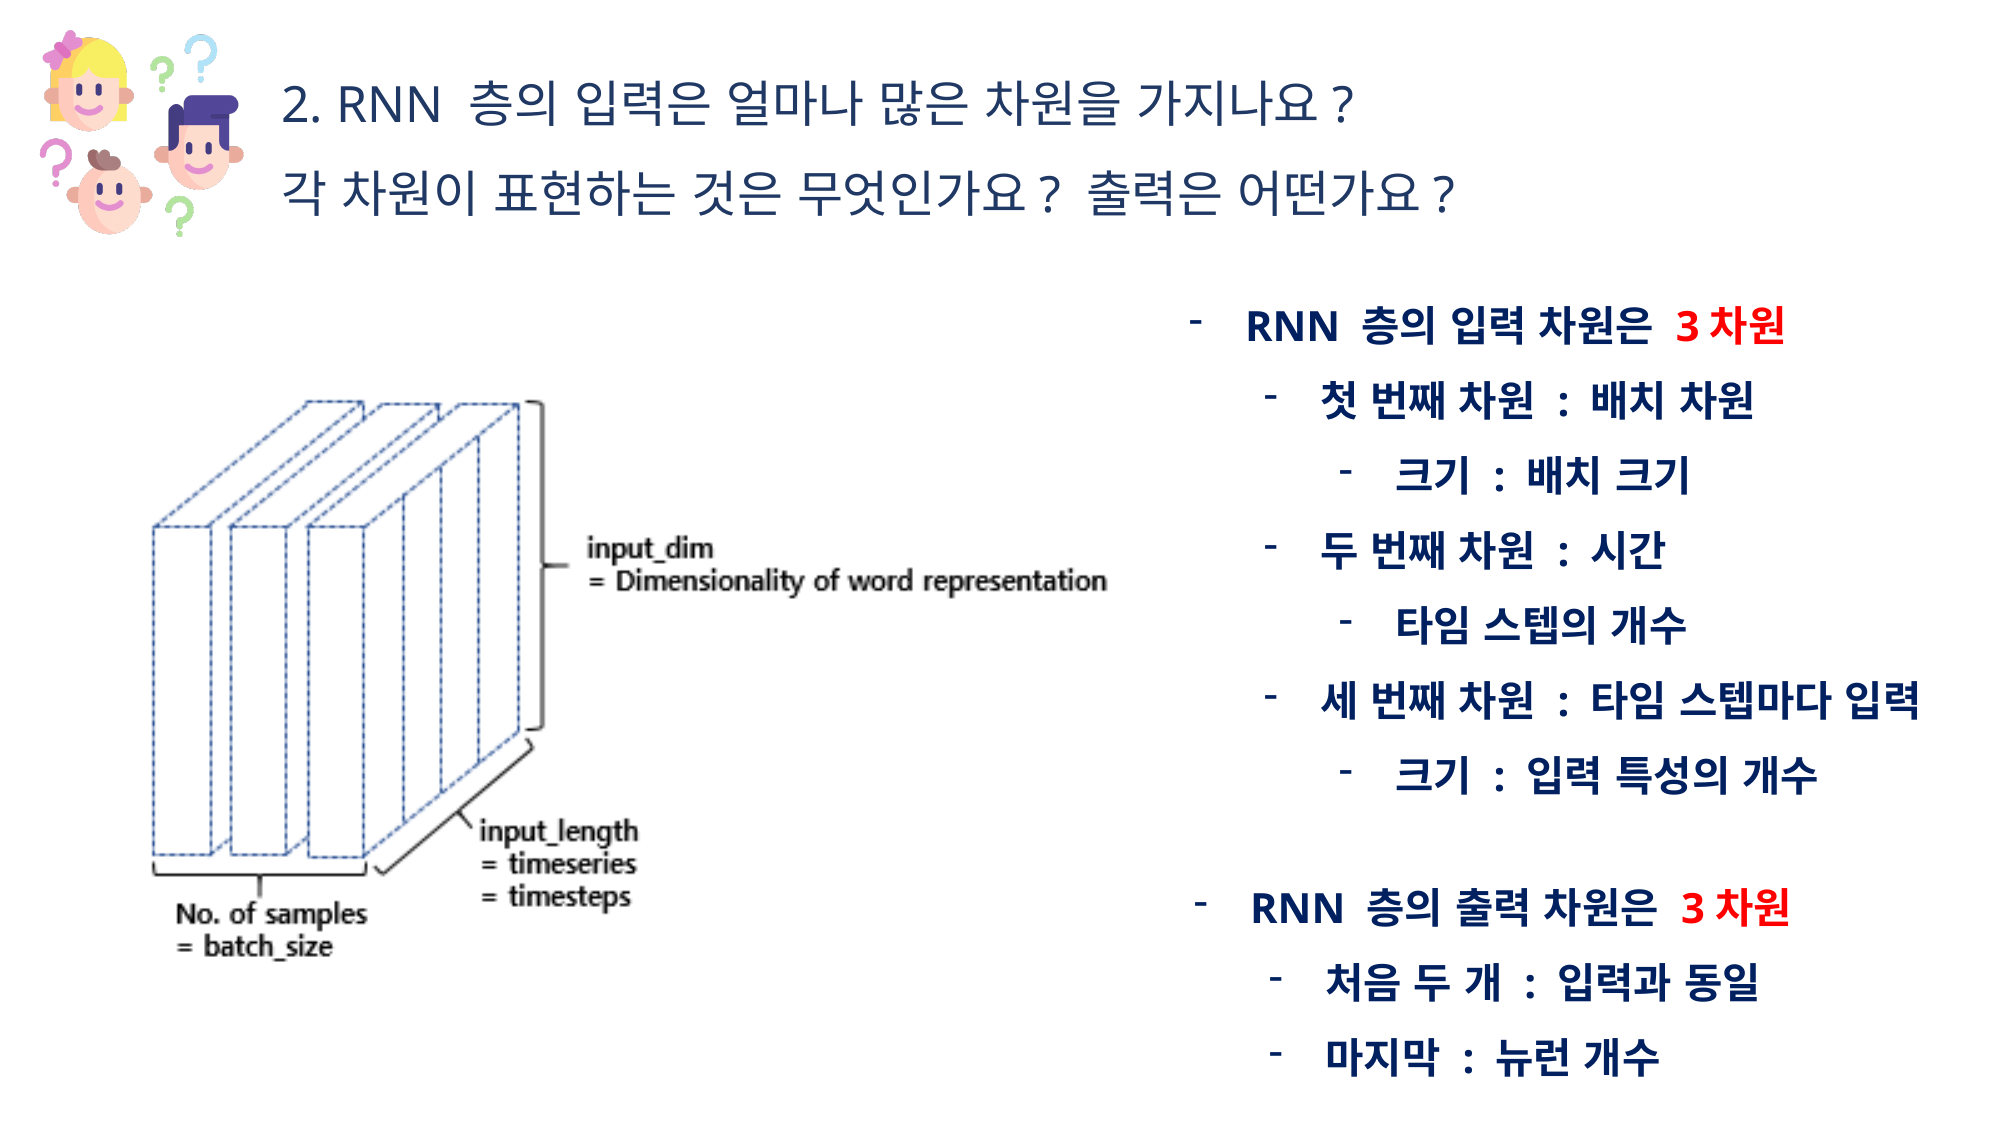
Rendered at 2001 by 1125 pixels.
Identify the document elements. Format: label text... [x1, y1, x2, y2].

text_box RNN 층의 입력 차원은 3차원 첫 번째 차원 : 배치 차원 크기 : 배치 크기 두 번째 차원 : 시간 타임 스텝의 개수 세 번째 차원 : 타임 스텝마다 입력 크기 : 입력 특성의 개수 [1173, 267, 1937, 807]
picture [38, 30, 245, 237]
text_box RNN 층의 출력 차원은 3차원 처음 두 개 : 입력과 동일 마지막 : 뉴런 개수 [1179, 849, 1807, 1090]
text_box 2. RNN 층의 입력은 얼마나 많은 차원을 가지나요? 각 차원이 표현하는 것은 무엇인가요? 출력은 어떤가요? [266, 35, 1471, 230]
picture [122, 356, 1113, 967]
